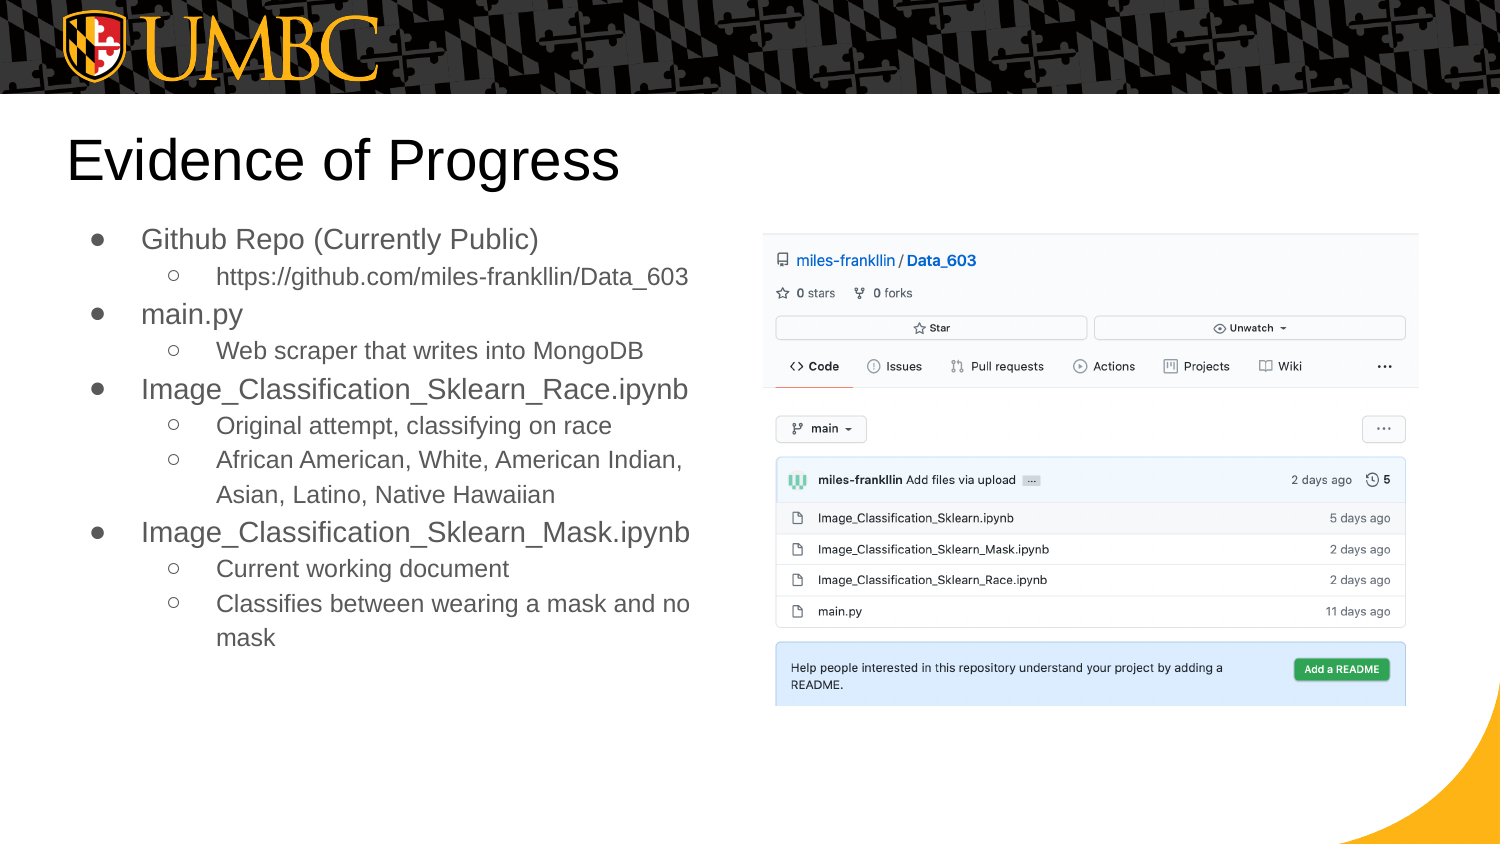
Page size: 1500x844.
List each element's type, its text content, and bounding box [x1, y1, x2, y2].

picture [0, 0, 1500, 94]
title Evidence of Progress [51, 106, 1449, 201]
picture [762, 232, 1500, 844]
list Github Repo (Currently Public) https://github.com/miles-frankllin/Data_603 main.py Web scraper that writes into MongoDB Image_Classification_Sklearn_Race.ipynb Original attempt, classifying on race African American, White, American Indian, Asian, Latino, Native Hawaiian Image_Classification_Sklearn_Mask.ipynb Current working document Classifies between wearing a mask and no mask [51, 200, 750, 750]
